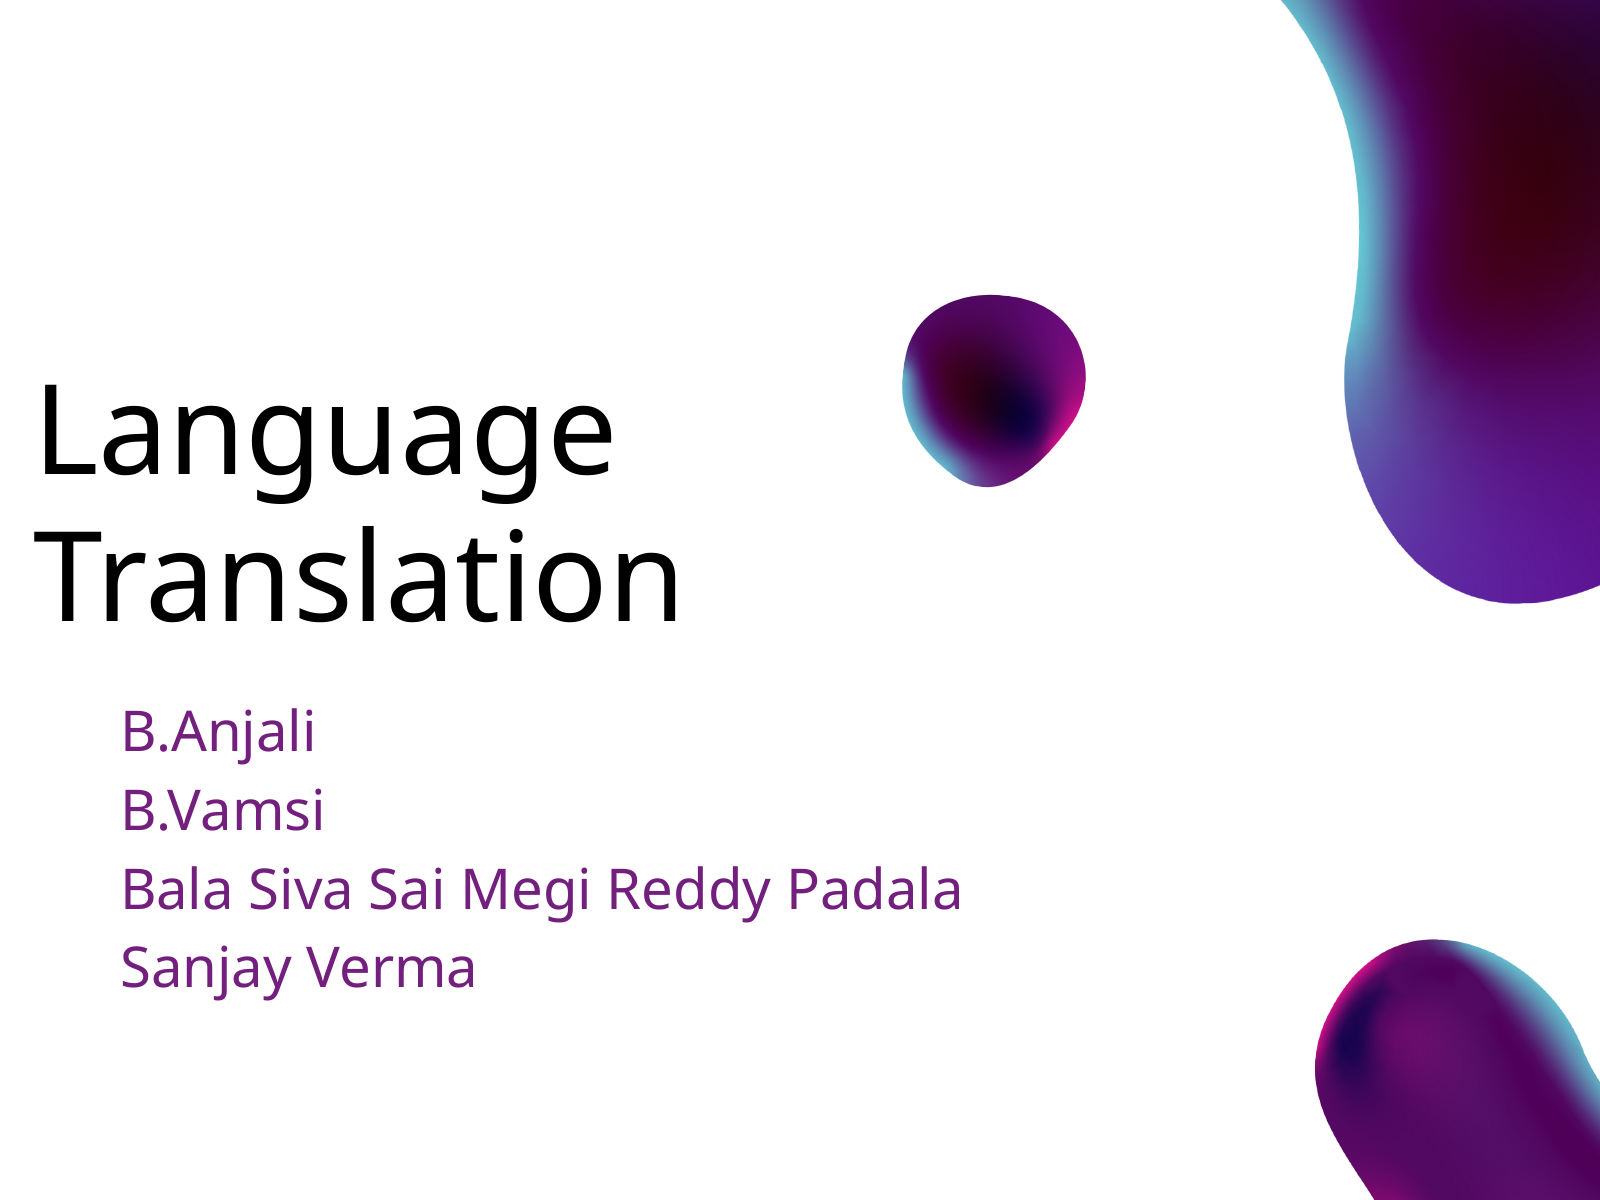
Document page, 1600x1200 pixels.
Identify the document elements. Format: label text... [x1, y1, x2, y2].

picture [892, 0, 1600, 619]
text_box B.Anjali B.Vamsi Bala Siva Sai Megi Reddy Padala Sanjay Verma [119, 683, 1050, 999]
text_box Language Translation [33, 351, 941, 647]
picture [1306, 932, 1600, 1200]
